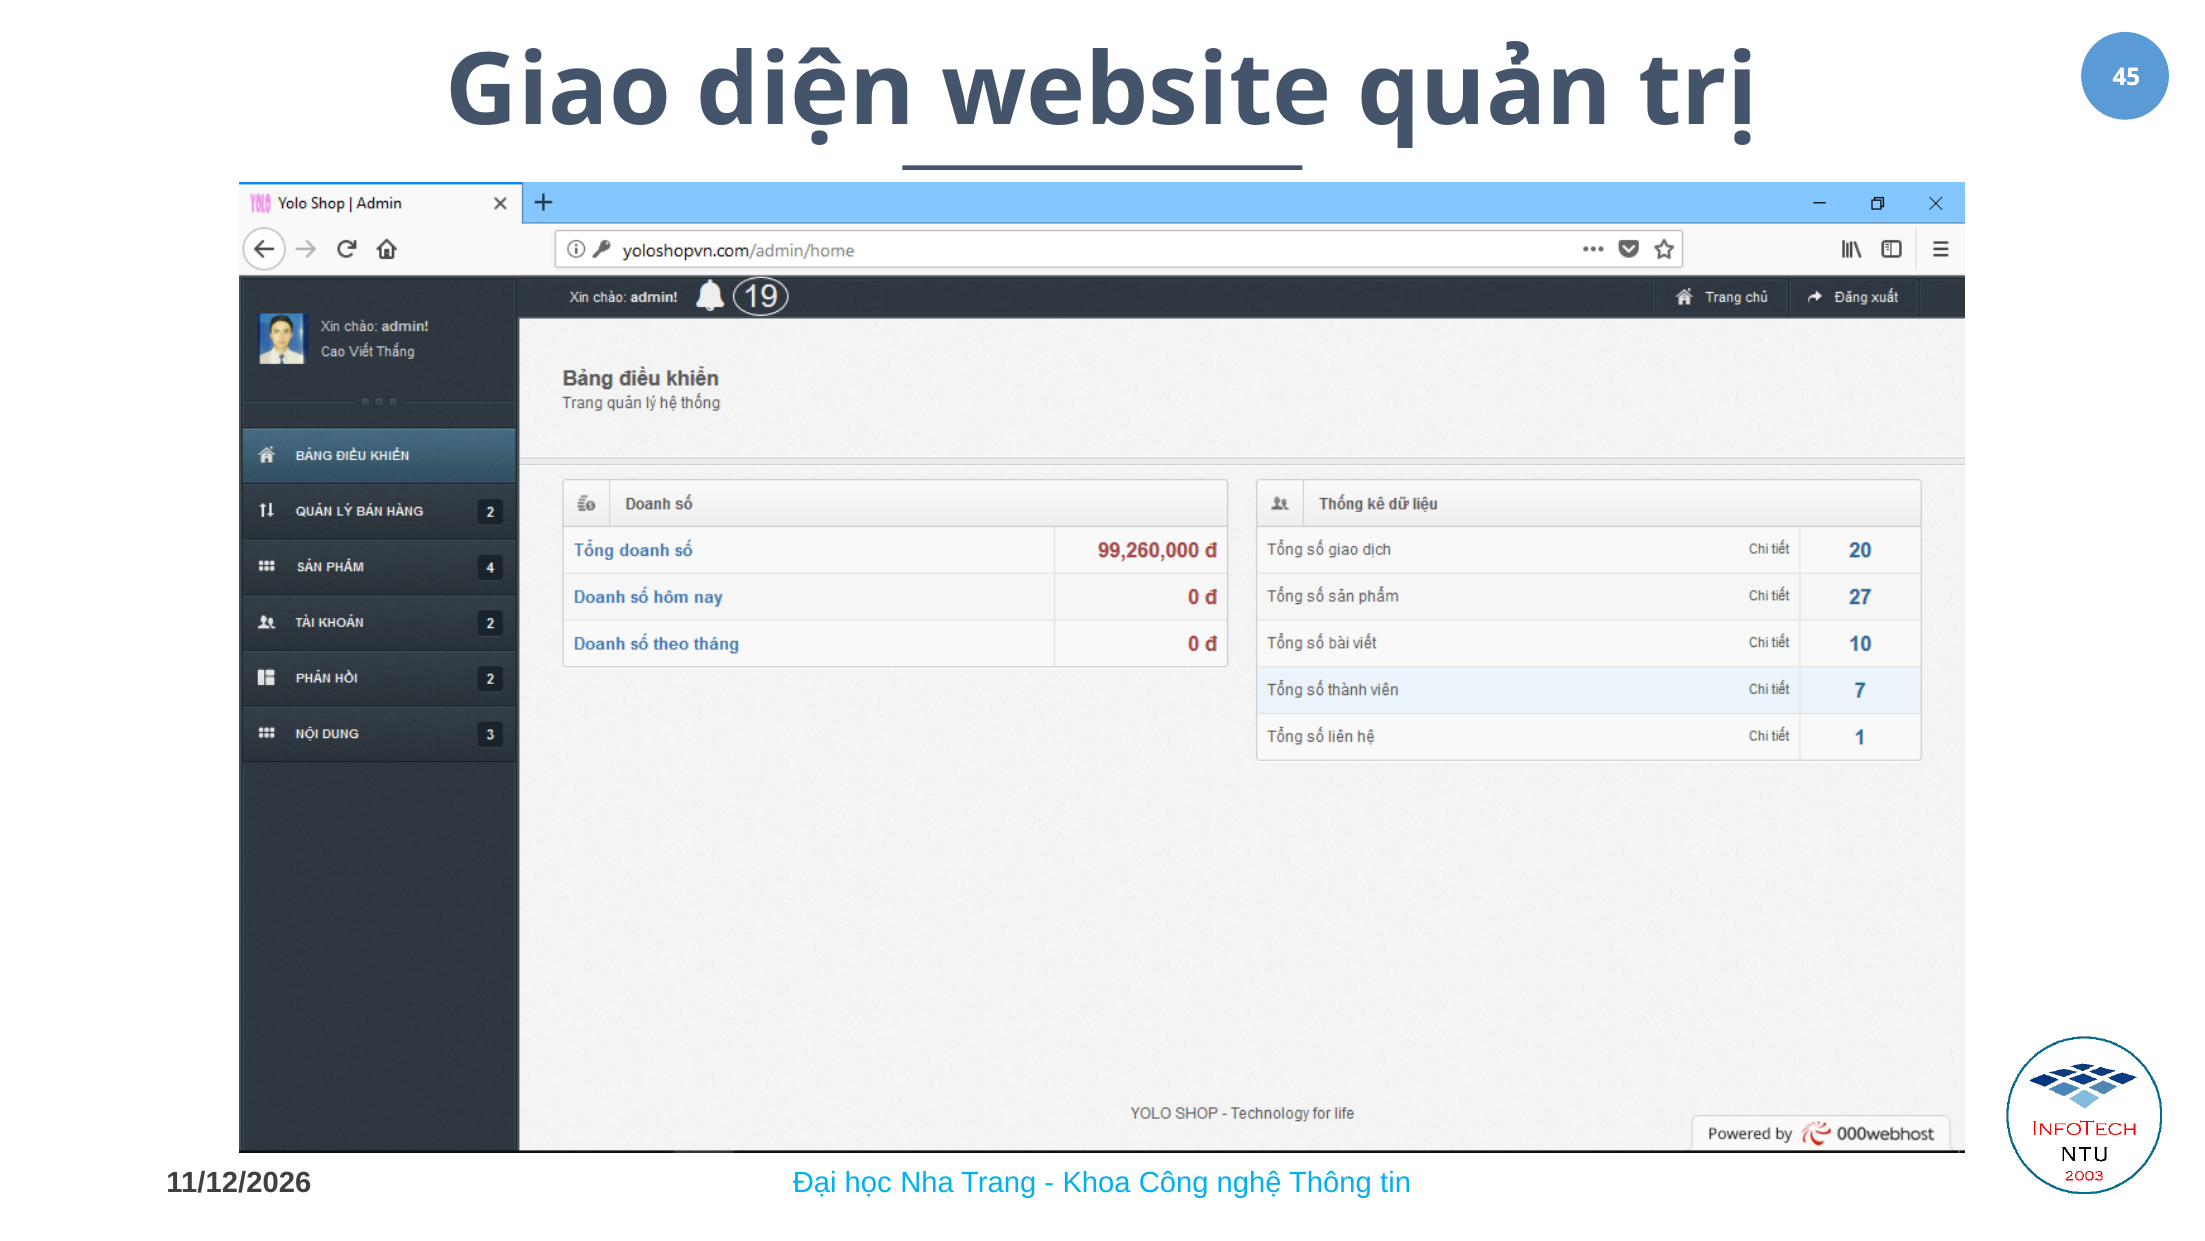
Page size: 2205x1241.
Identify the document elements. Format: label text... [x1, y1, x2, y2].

footer Đại học Nha Trang - Khoa Công nghệ Thông tin [730, 1153, 1475, 1216]
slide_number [151, 1149, 648, 1216]
picture [239, 182, 1965, 1153]
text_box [162, 32, 2043, 170]
picture [2002, 1032, 2166, 1198]
